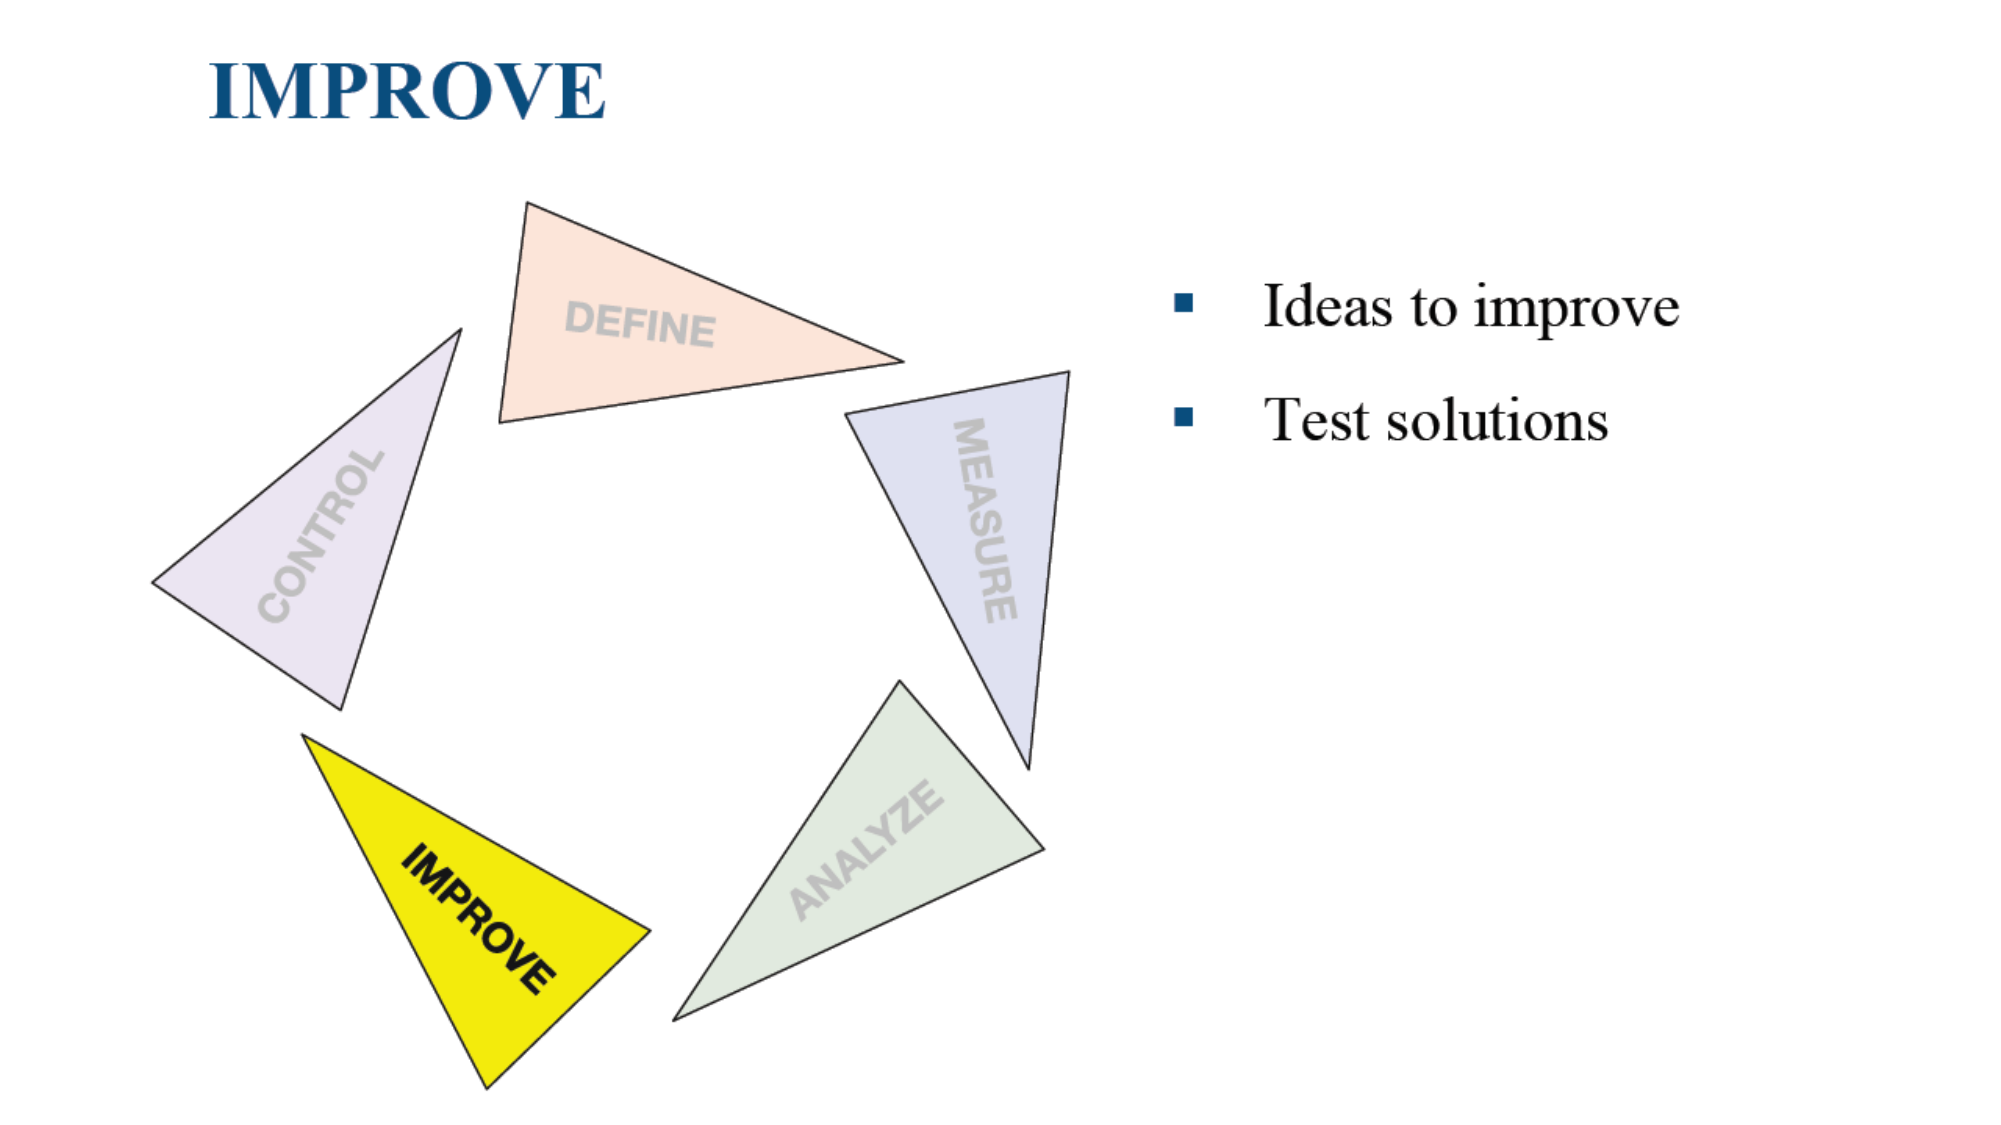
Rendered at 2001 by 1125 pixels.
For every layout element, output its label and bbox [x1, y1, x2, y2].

picture [133, 12, 1867, 1113]
